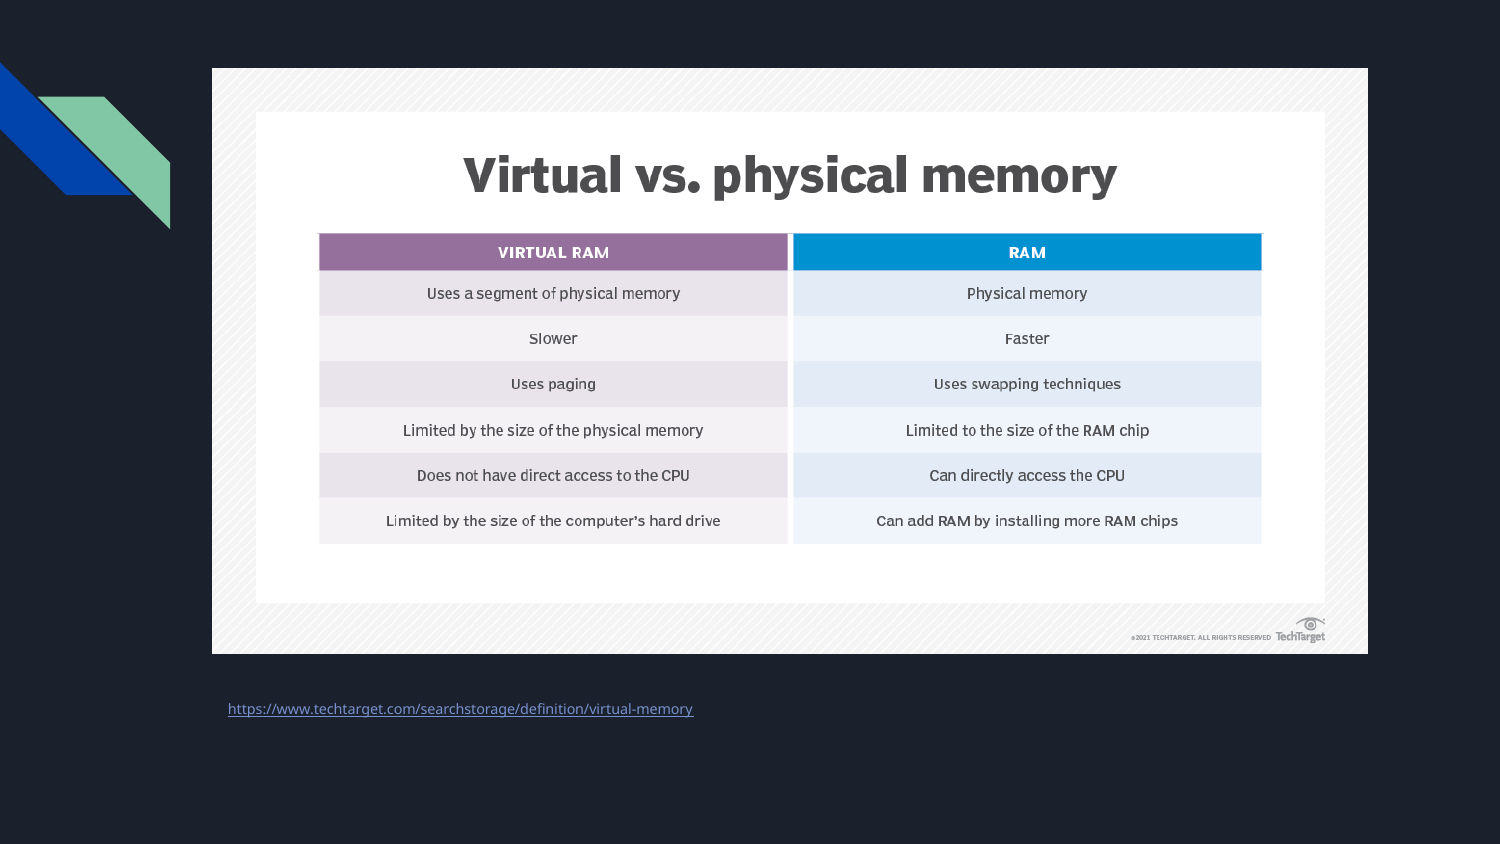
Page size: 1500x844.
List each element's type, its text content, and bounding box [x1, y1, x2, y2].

picture [212, 68, 1368, 654]
list https://www.techtarget.com/searchstorage/definition/virtual-memory [212, 682, 1368, 735]
